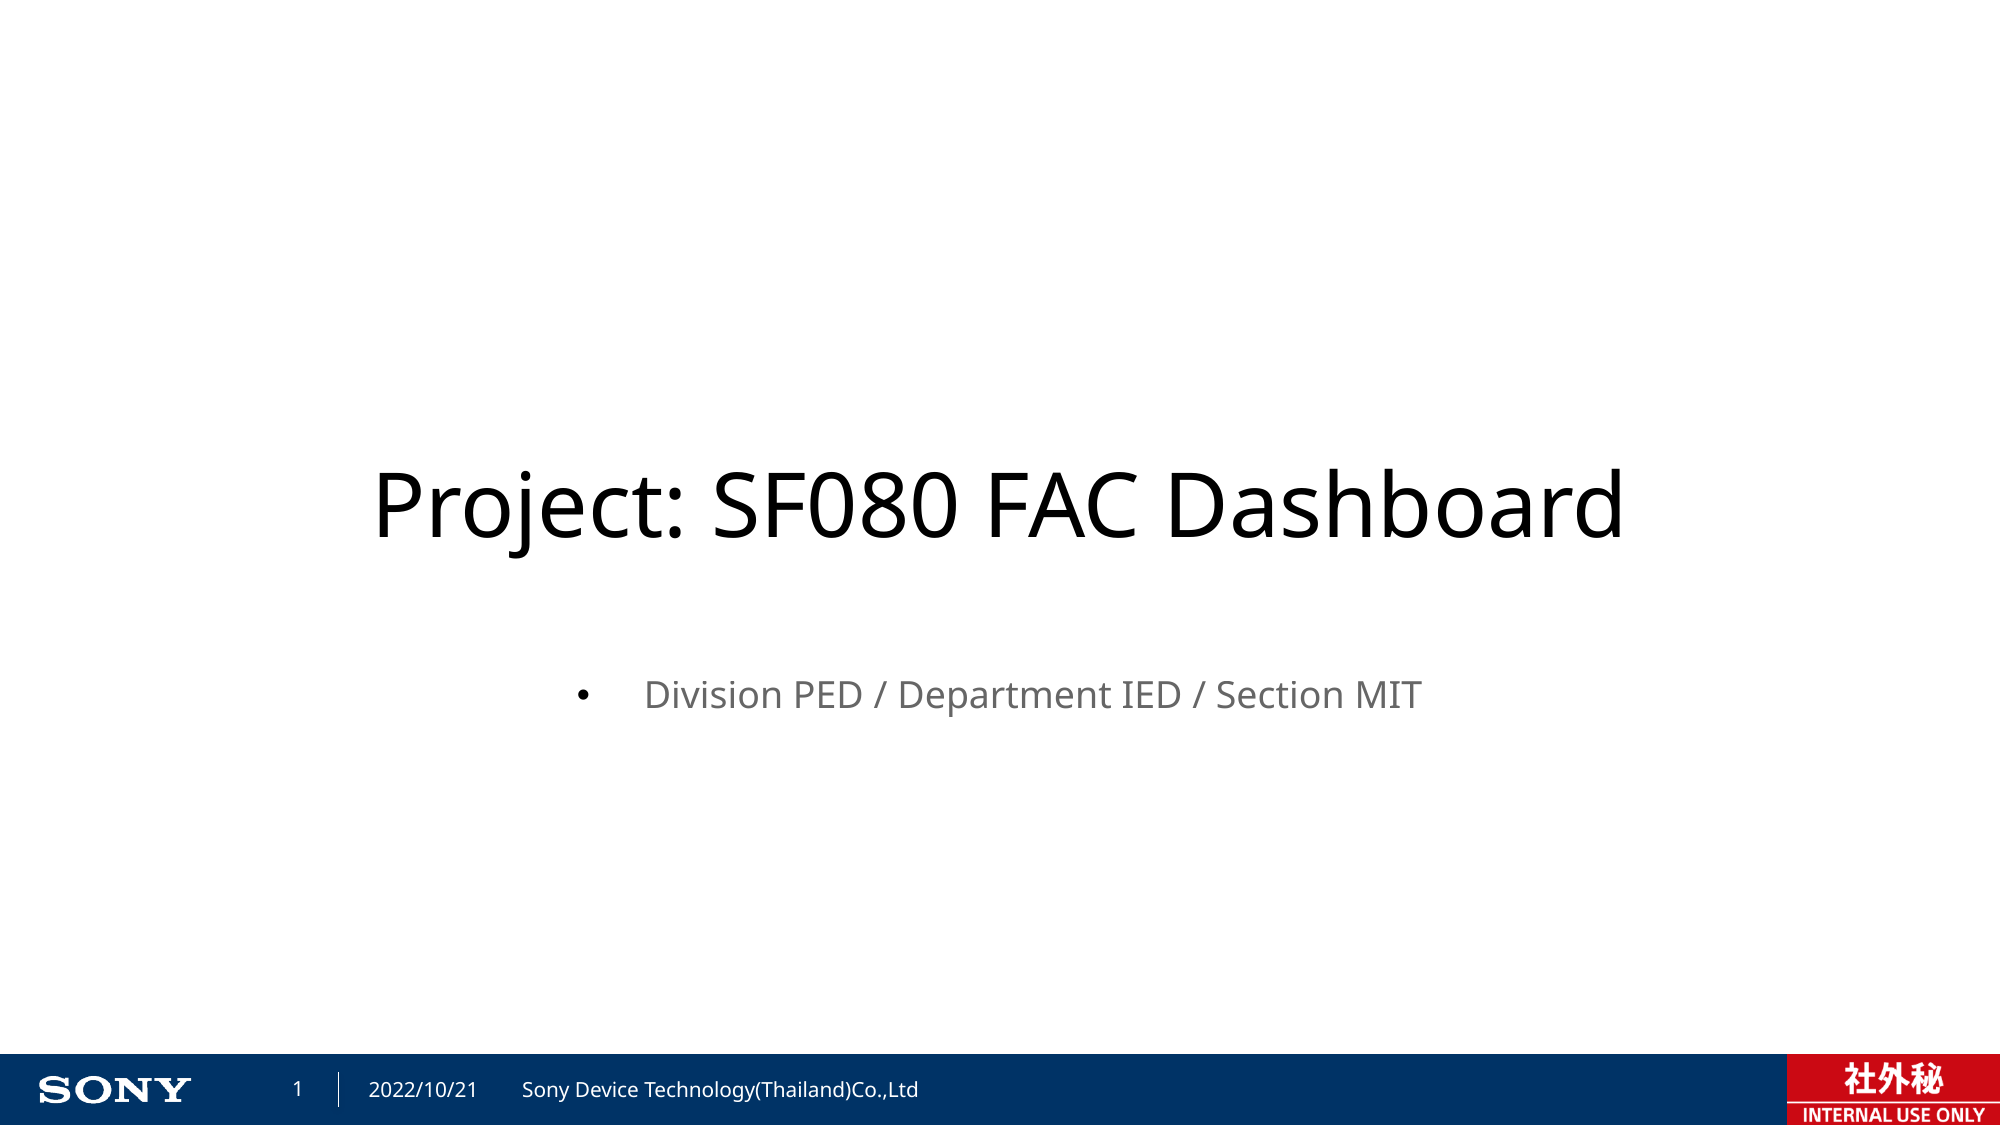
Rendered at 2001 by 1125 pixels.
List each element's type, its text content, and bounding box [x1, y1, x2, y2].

picture [1787, 1054, 2000, 1125]
text_box Project: SF080 FAC Dashboard [349, 430, 1651, 563]
text_box Division PED / Department IED / Section MIT [534, 664, 1466, 772]
picture [29, 1069, 202, 1113]
